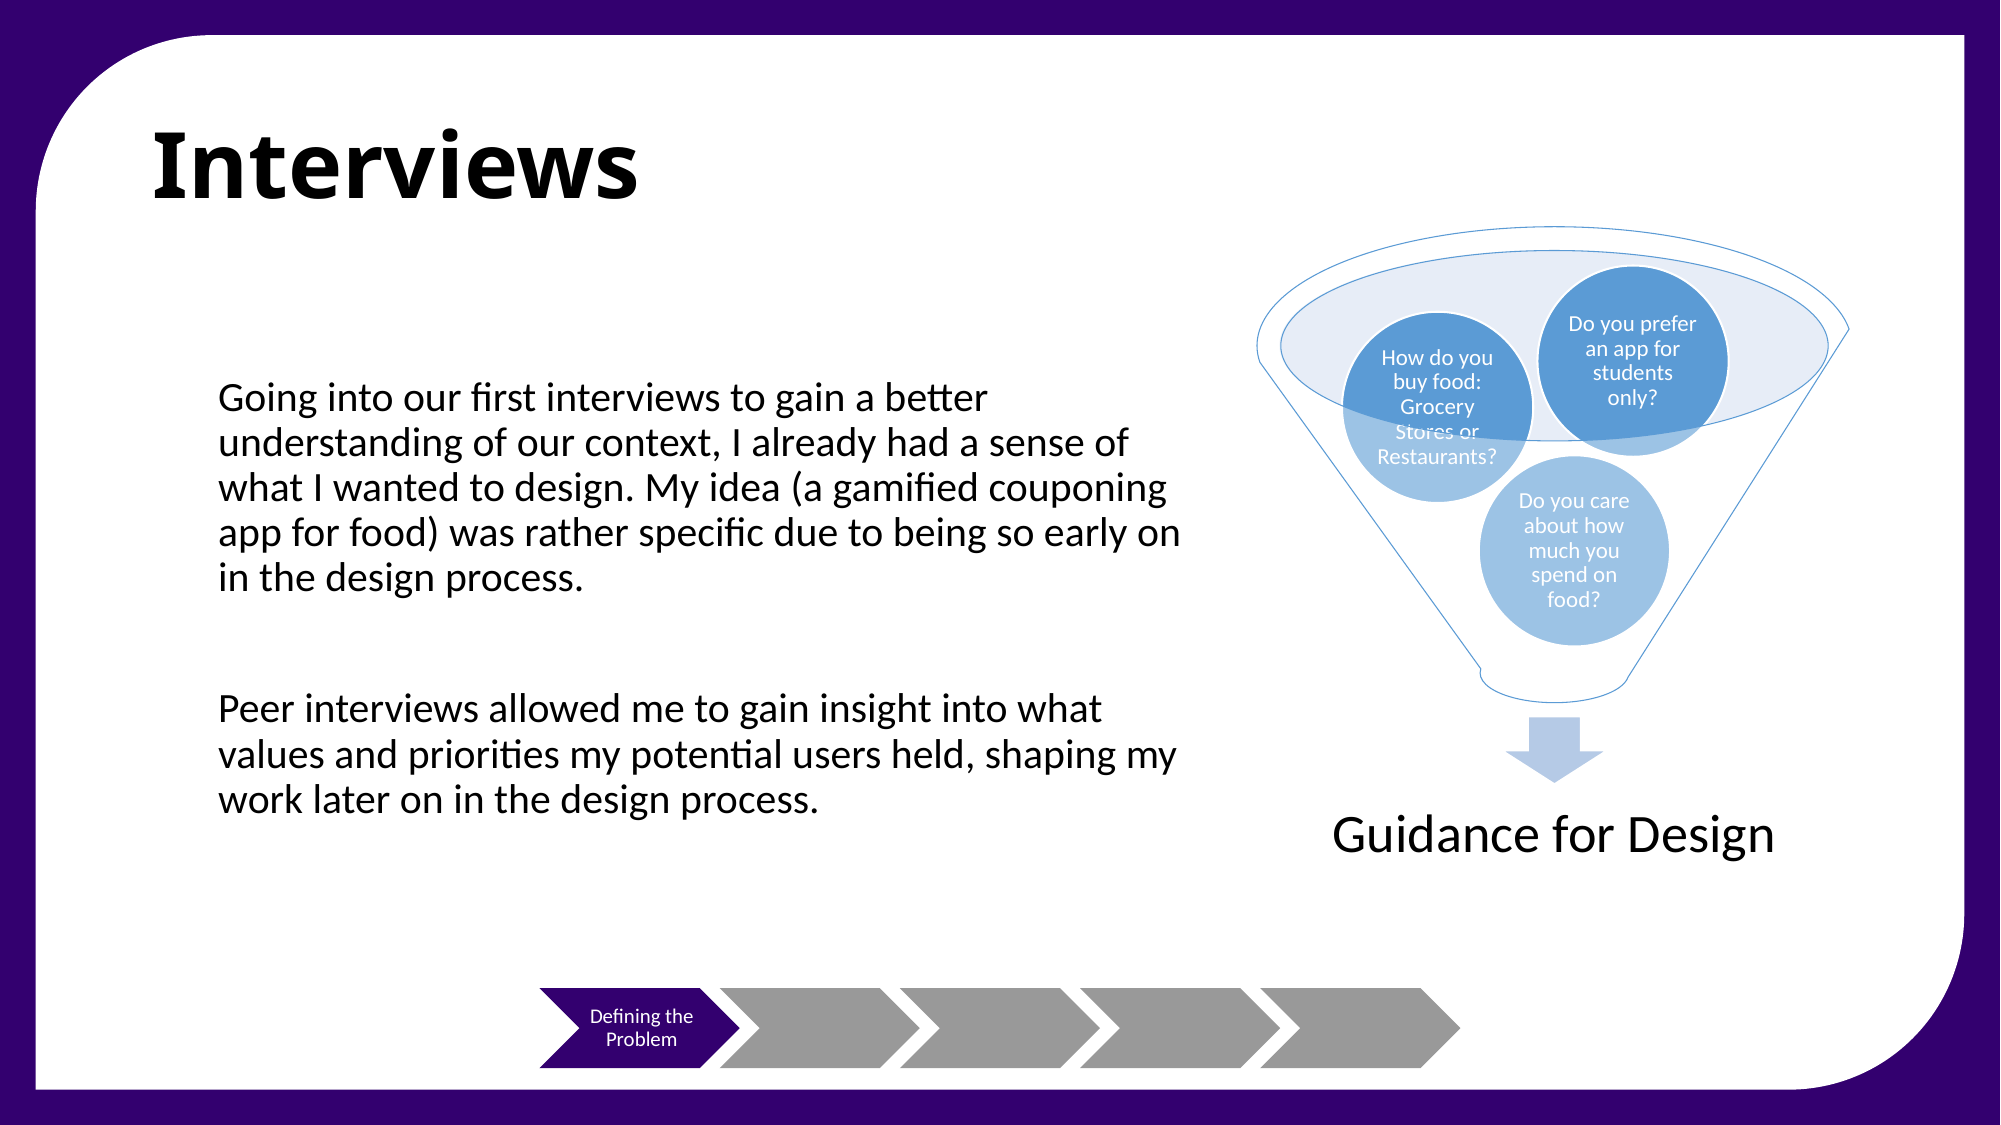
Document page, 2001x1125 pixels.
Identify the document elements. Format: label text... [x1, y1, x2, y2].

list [1129, 205, 1980, 920]
list Going into our first interviews to gain a better understanding of our context, I already had a sense of what I wanted to design. My idea (a gamified couponing app for food) was rather specific due to being so early on in the design process. Peer interviews allowed me to gain insight into what values and priorities my potential users held, shaping my work later on in the design process. [203, 367, 1129, 901]
text_box [34, 34, 1966, 1091]
title Interviews [137, 59, 1863, 278]
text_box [539, 860, 1461, 1125]
